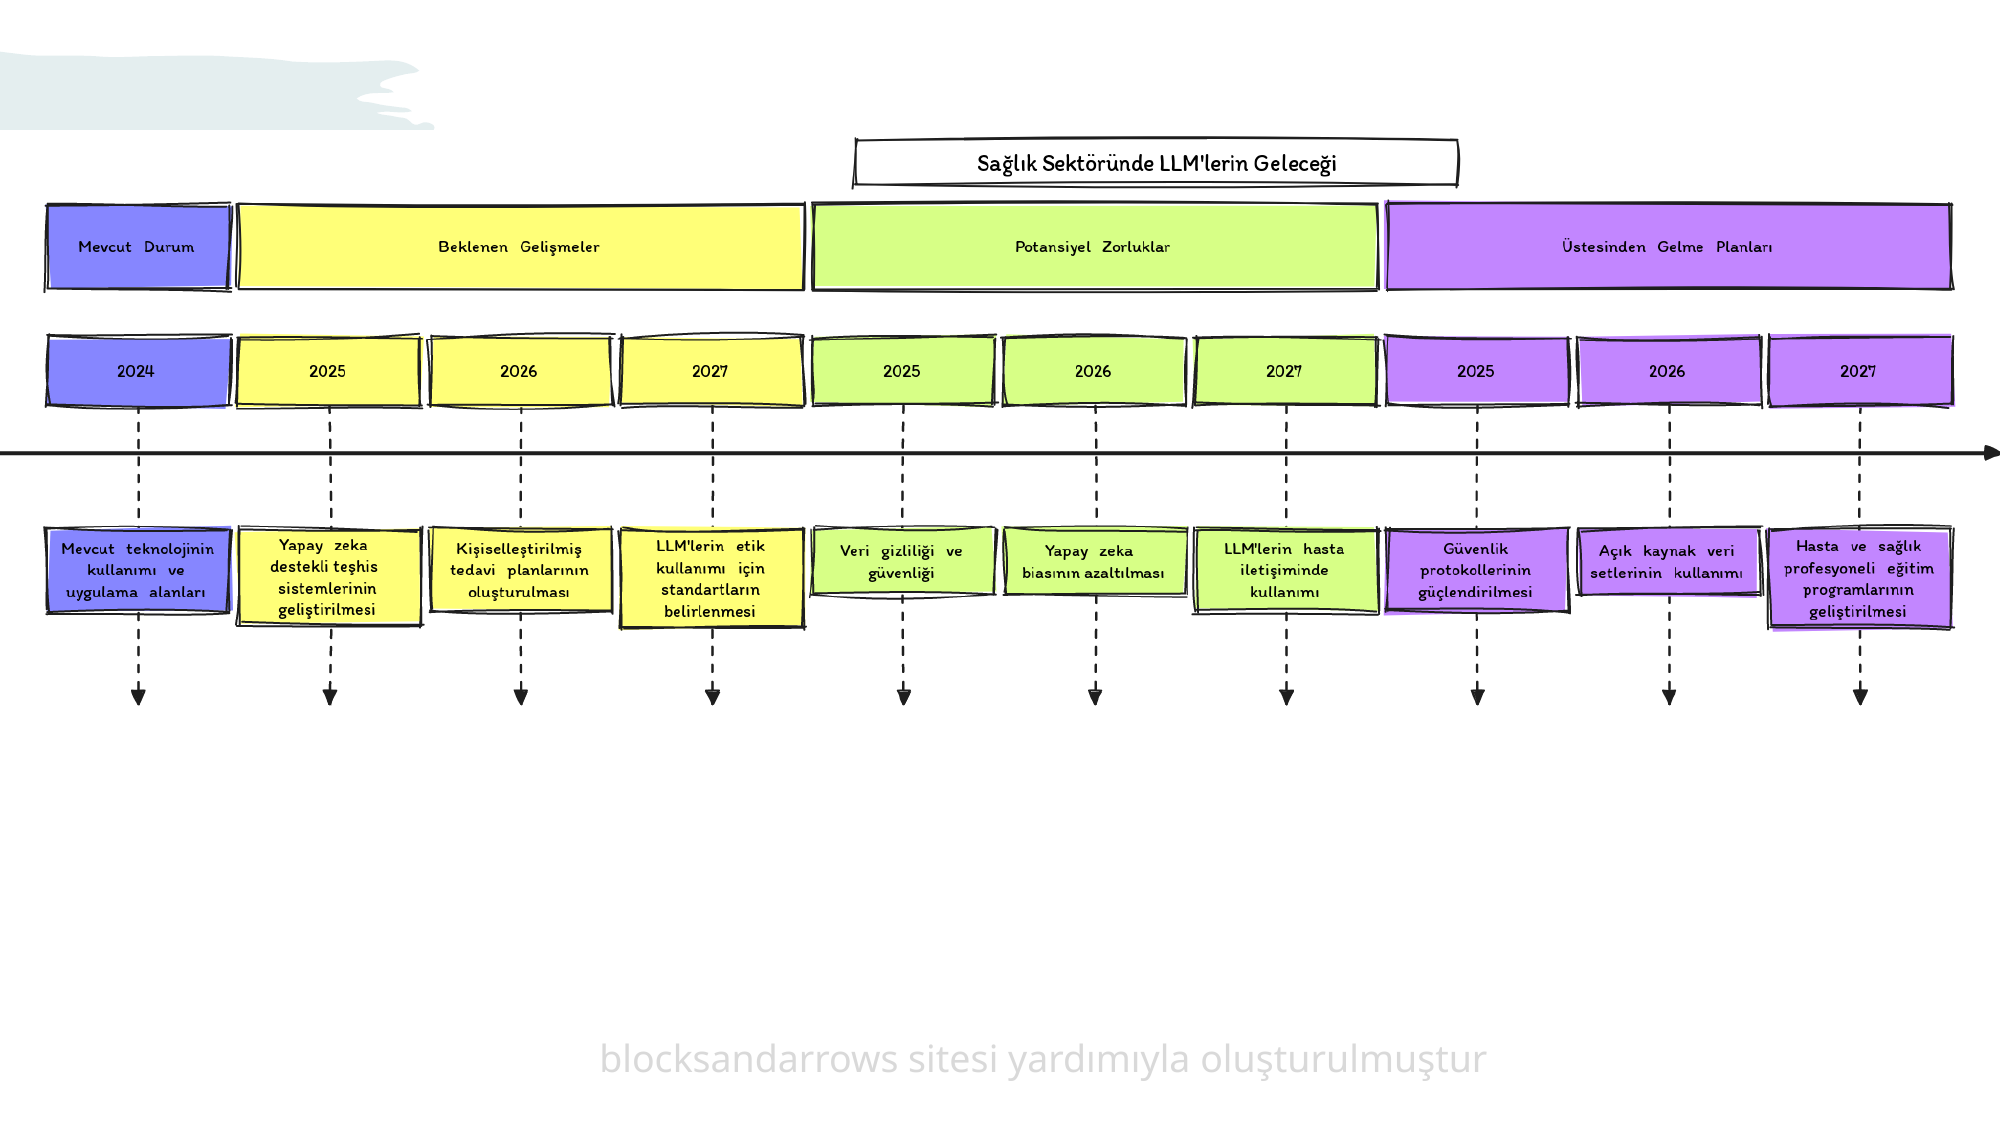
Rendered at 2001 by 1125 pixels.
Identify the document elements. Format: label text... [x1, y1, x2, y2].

text_box blocksandarrows sitesi yardımıyla oluşturulmuştur [573, 1027, 1515, 1088]
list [0, 130, 2000, 713]
